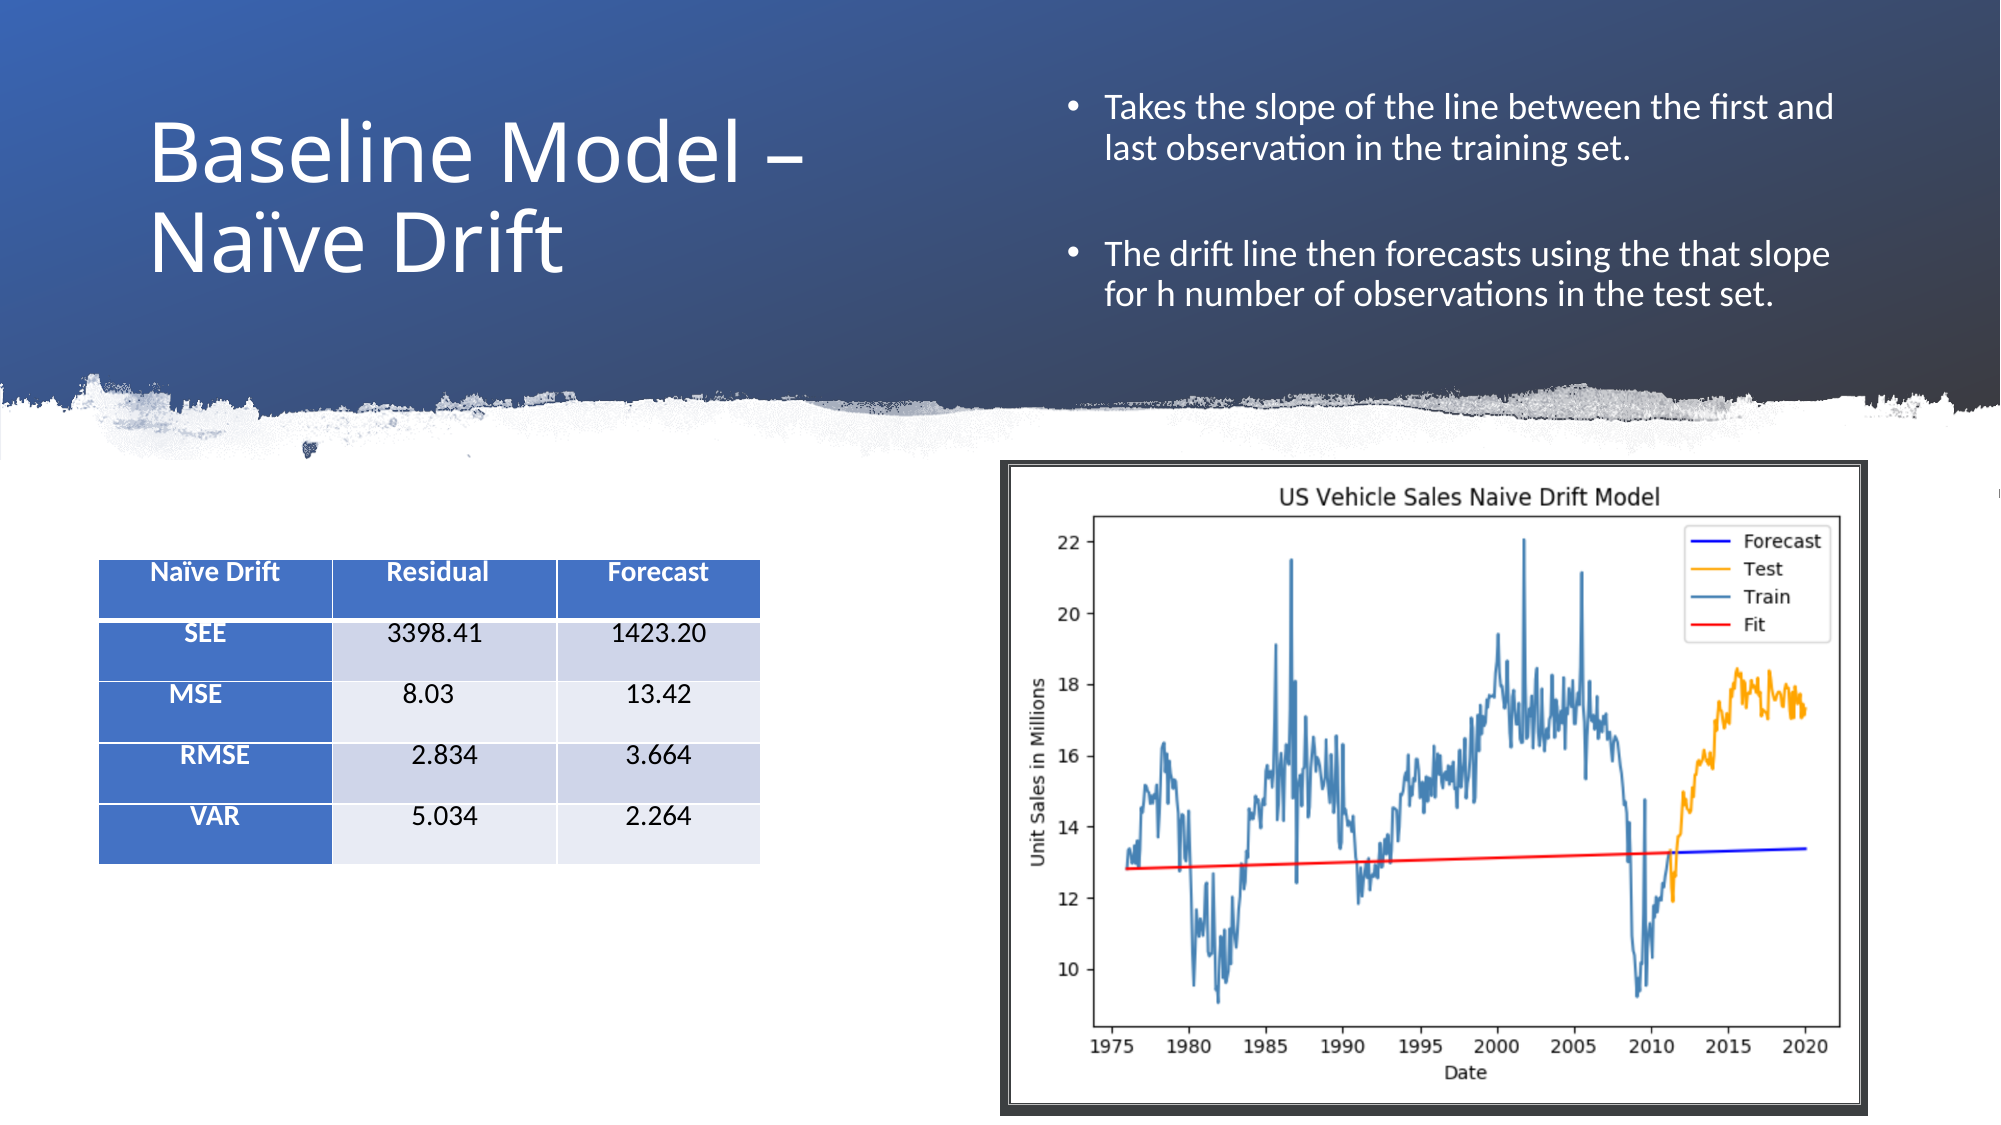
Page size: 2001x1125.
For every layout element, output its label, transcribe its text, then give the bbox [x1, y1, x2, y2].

table_cell 5.034 [333, 805, 556, 864]
table_header Forecast [558, 560, 760, 618]
text_box [0, 489, 2000, 1125]
picture [0, 259, 2000, 1116]
table_header Naïve Drift [99, 560, 332, 618]
table_cell 3.664 [558, 744, 760, 803]
table_cell 8.03 [333, 682, 556, 742]
text_box Takes the slope of the line between the first and last observation in the training set. The drift line then forecasts using the that slope for h number of observations in the test set. [1042, 55, 1868, 259]
table_cell 2.834 [333, 744, 556, 803]
table_cell RMSE [99, 744, 332, 803]
table_cell MSE [99, 682, 332, 742]
table_cell 1423.20 [558, 623, 760, 681]
table_cell SEE [99, 623, 332, 681]
table_header Residual [333, 560, 556, 618]
table_cell 13.42 [558, 682, 760, 742]
table_cell 3398.41 [333, 623, 556, 681]
title Baseline Model – Naïve Drift [131, 55, 955, 259]
table_cell VAR [99, 805, 332, 864]
table_cell 2.264 [558, 805, 760, 864]
text_box [0, 0, 2000, 259]
